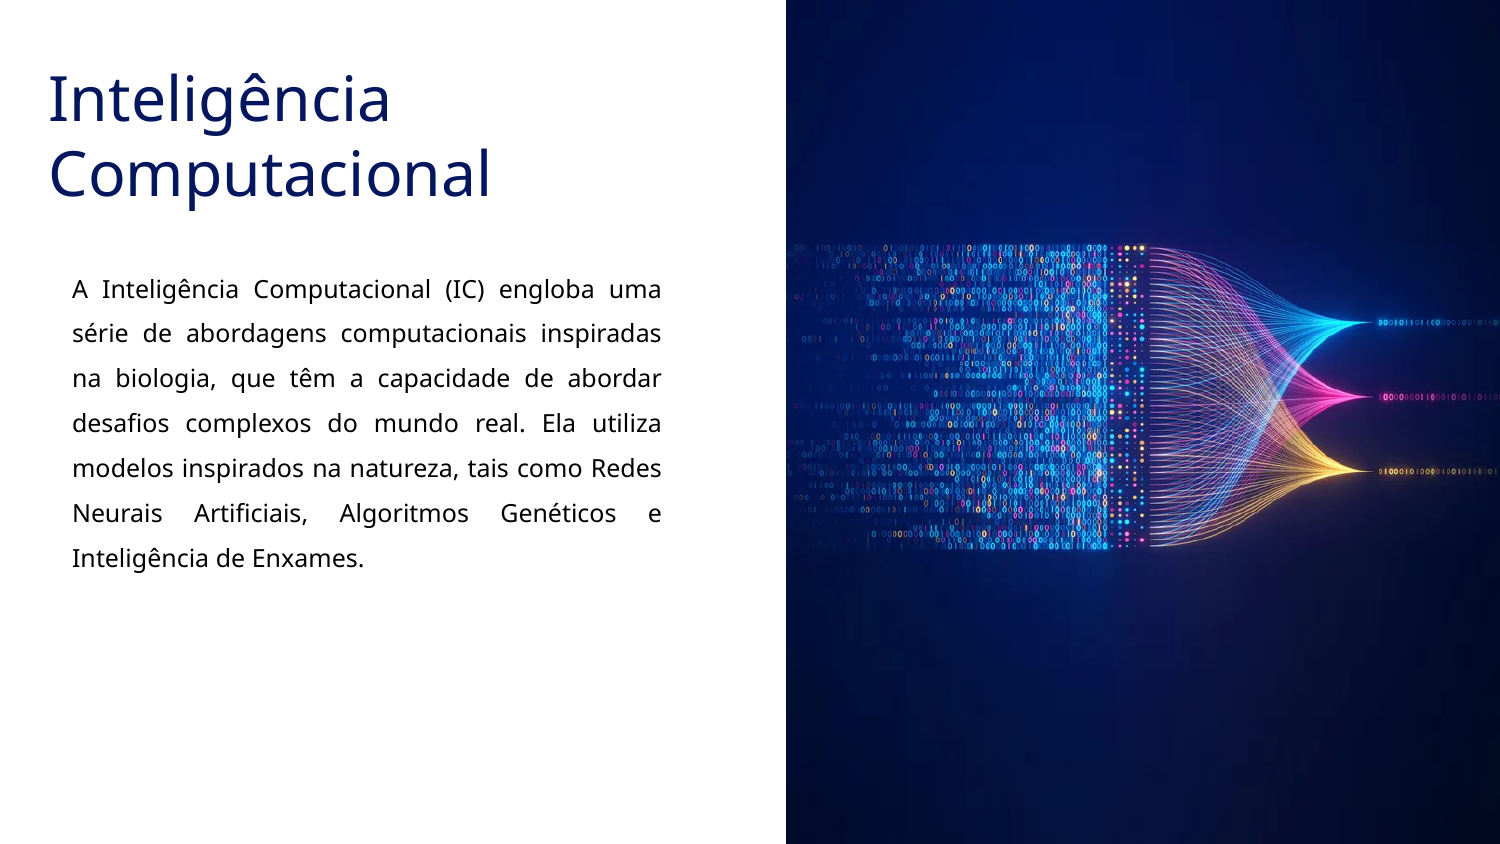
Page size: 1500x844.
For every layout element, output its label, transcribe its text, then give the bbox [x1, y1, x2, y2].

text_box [785, 0, 1500, 844]
title A Inteligência Computacional (IC) engloba uma série de abordagens computacionais inspiradas na biologia, que têm a capacidade de abordar desafios complexos do mundo real. Ela utiliza modelos inspirados na natureza, tais como Redes Neurais Artificiais, Algoritmos Genéticos e Inteligência de Enxames. [57, 243, 678, 507]
title Inteligência Computacional [33, 44, 768, 156]
